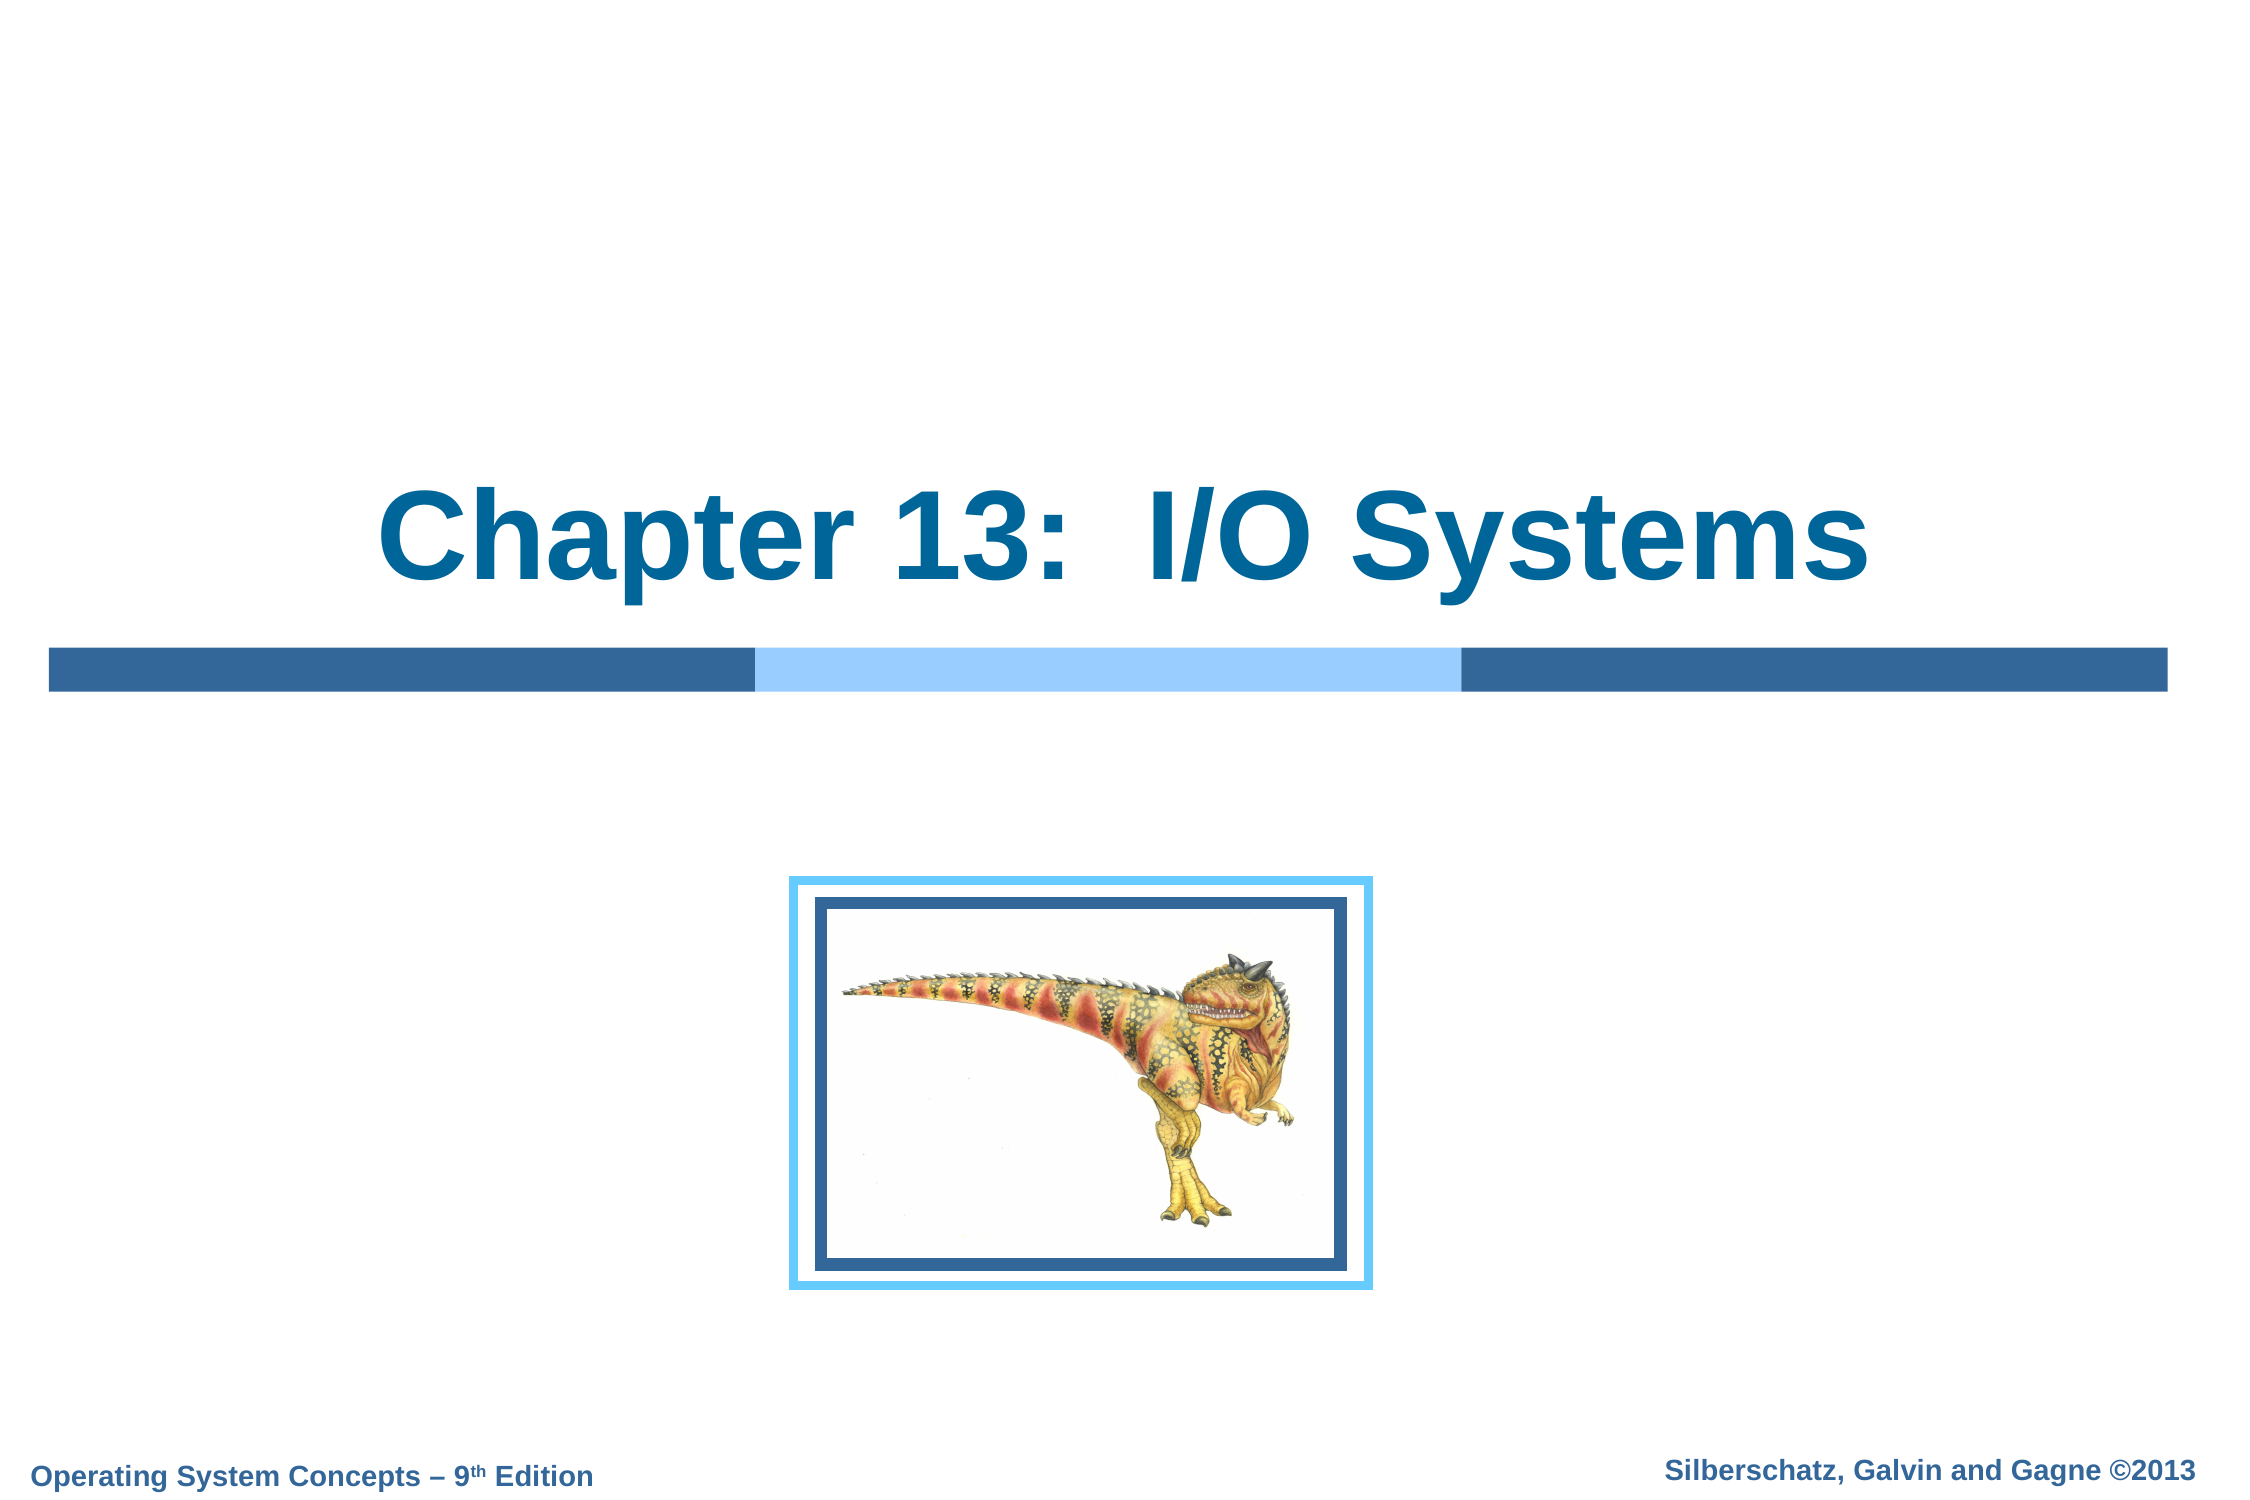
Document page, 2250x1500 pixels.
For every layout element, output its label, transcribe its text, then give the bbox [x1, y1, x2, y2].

picture [827, 909, 1334, 1258]
title Chapter 13: I/O Systems [168, 150, 2082, 616]
